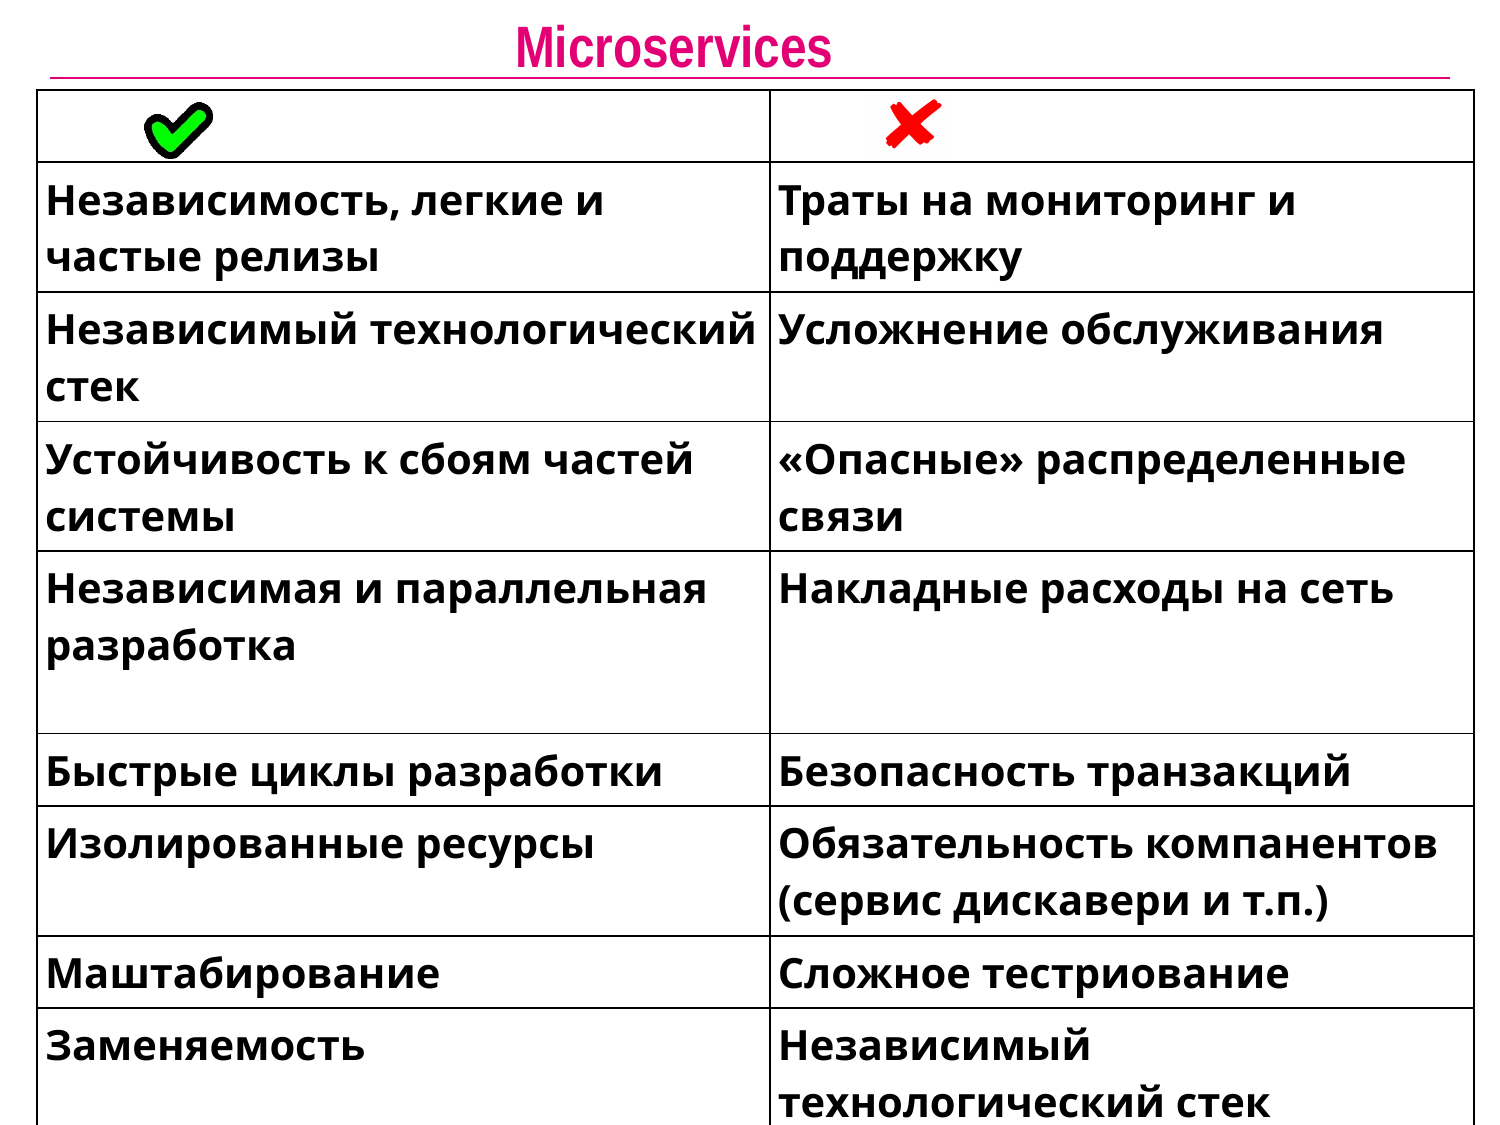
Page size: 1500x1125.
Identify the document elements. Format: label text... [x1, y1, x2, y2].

table_cell Быстрые циклы разработки [38, 734, 769, 805]
table_cell Маштабирование [38, 937, 769, 1007]
title Microservices [515, 17, 996, 88]
picture [144, 102, 213, 160]
table_cell Изолированные ресурсы [38, 807, 769, 935]
table_cell Обязательность компанентов (сервис дискавери и т.п.) [771, 807, 1473, 935]
table_cell Независимость, легкие и частые релизы [38, 163, 769, 291]
table_cell Безопасность транзакций [771, 734, 1473, 805]
table_header [38, 91, 769, 161]
table_cell Траты на мониторинг и поддержку [771, 163, 1473, 291]
table_header [771, 91, 1473, 161]
table_cell «Опасные» распределенные связи [771, 422, 1473, 550]
table_cell Независимая и параллельная разработка [38, 552, 769, 733]
table_cell Усложнение обслуживания [771, 293, 1473, 421]
picture [867, 94, 951, 155]
table_cell Накладные расходы на сеть [771, 552, 1473, 733]
table_cell Независимый технологический стек [38, 293, 769, 421]
table_cell Независимый технологический стек [771, 1009, 1473, 1125]
table_cell Заменяемость [38, 1009, 769, 1125]
table_cell Сложное тестриование [771, 937, 1473, 1007]
table_cell Устойчивость к сбоям частей системы [38, 422, 769, 550]
